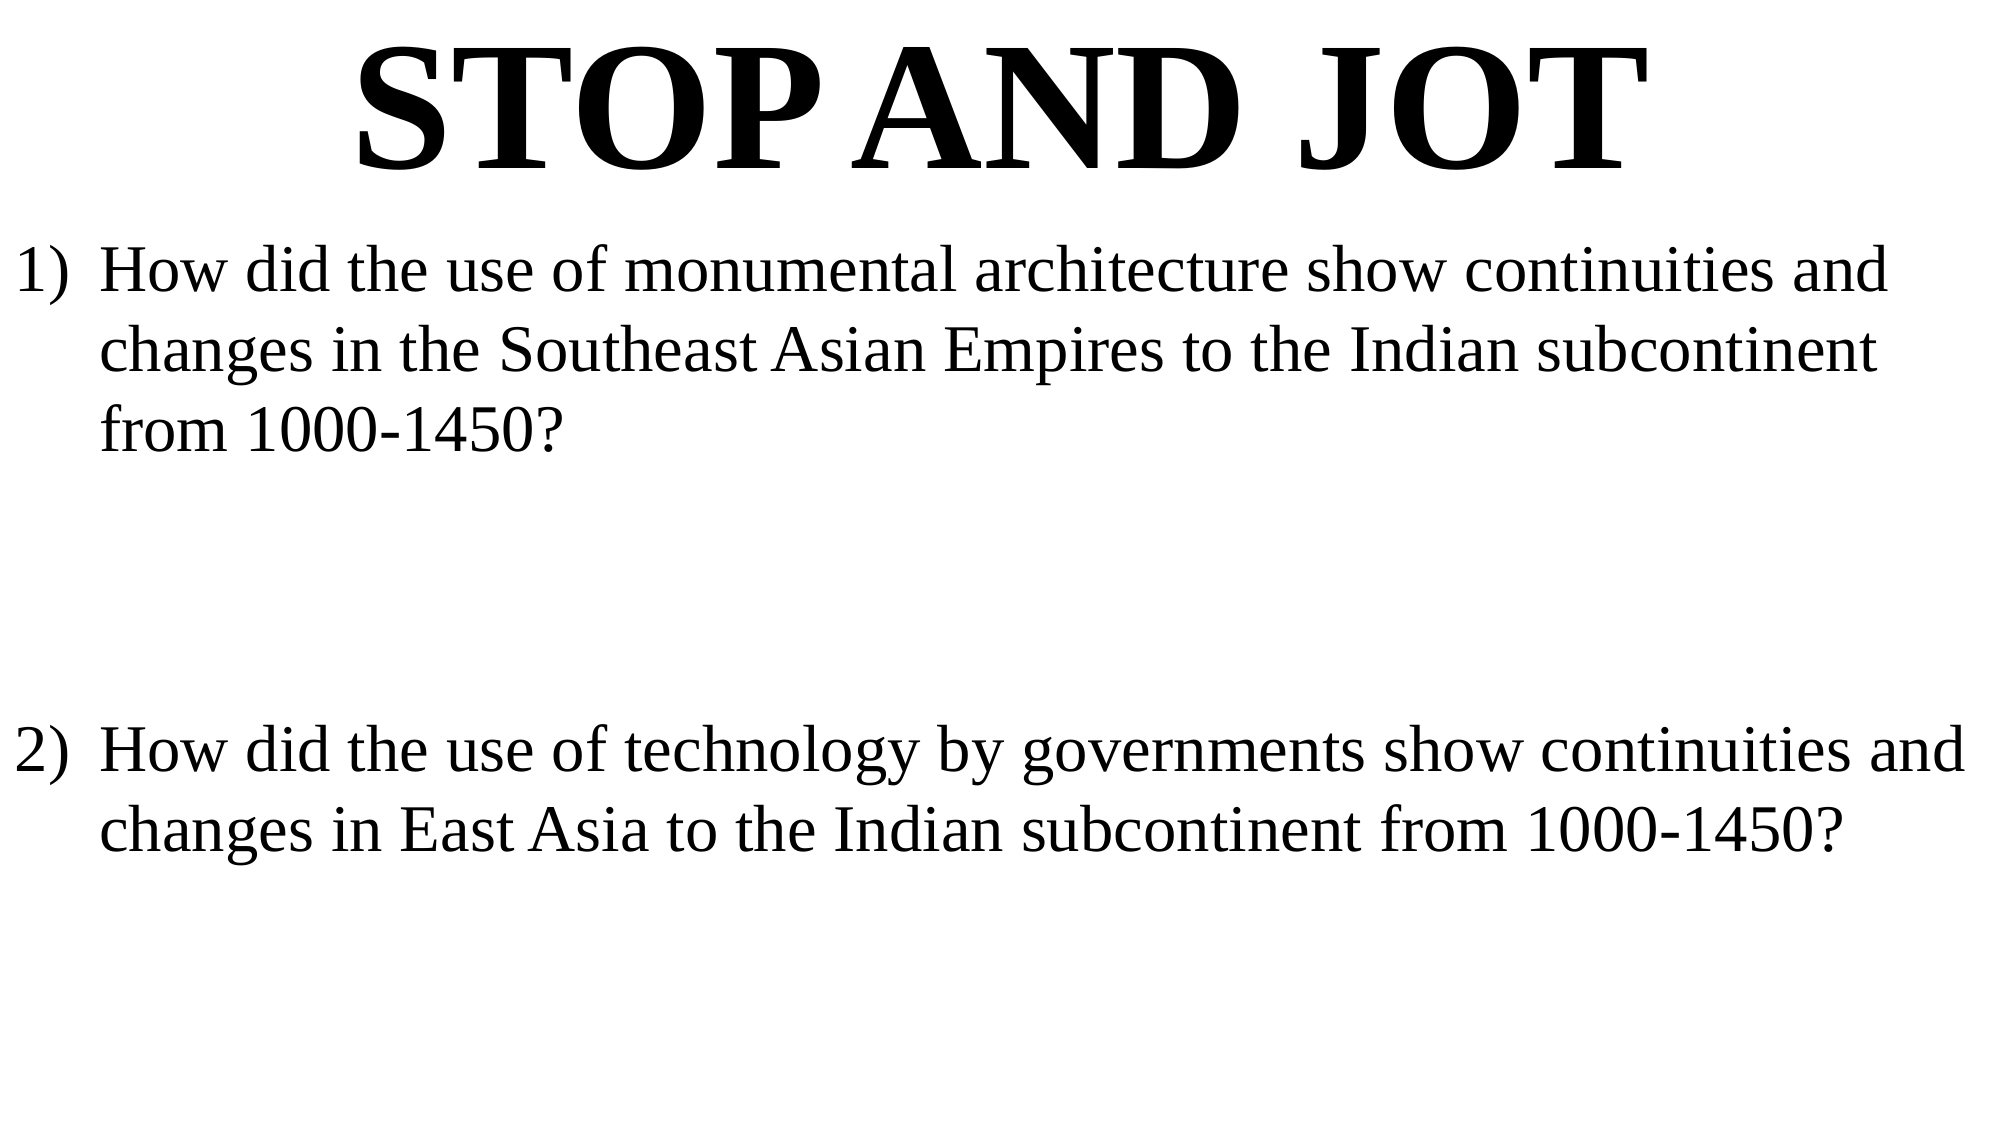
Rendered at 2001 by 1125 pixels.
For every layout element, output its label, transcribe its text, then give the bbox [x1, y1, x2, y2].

text_box How did the use of monumental architecture show continuities and changes in the Southeast Asian Empires to the Indian subcontinent from 1000-1450? How did the use of technology by governments show continuities and changes in East Asia to the Indian subcontinent from 1000-1450? [0, 217, 2000, 1125]
title STOP AND JOT [137, 0, 1863, 217]
